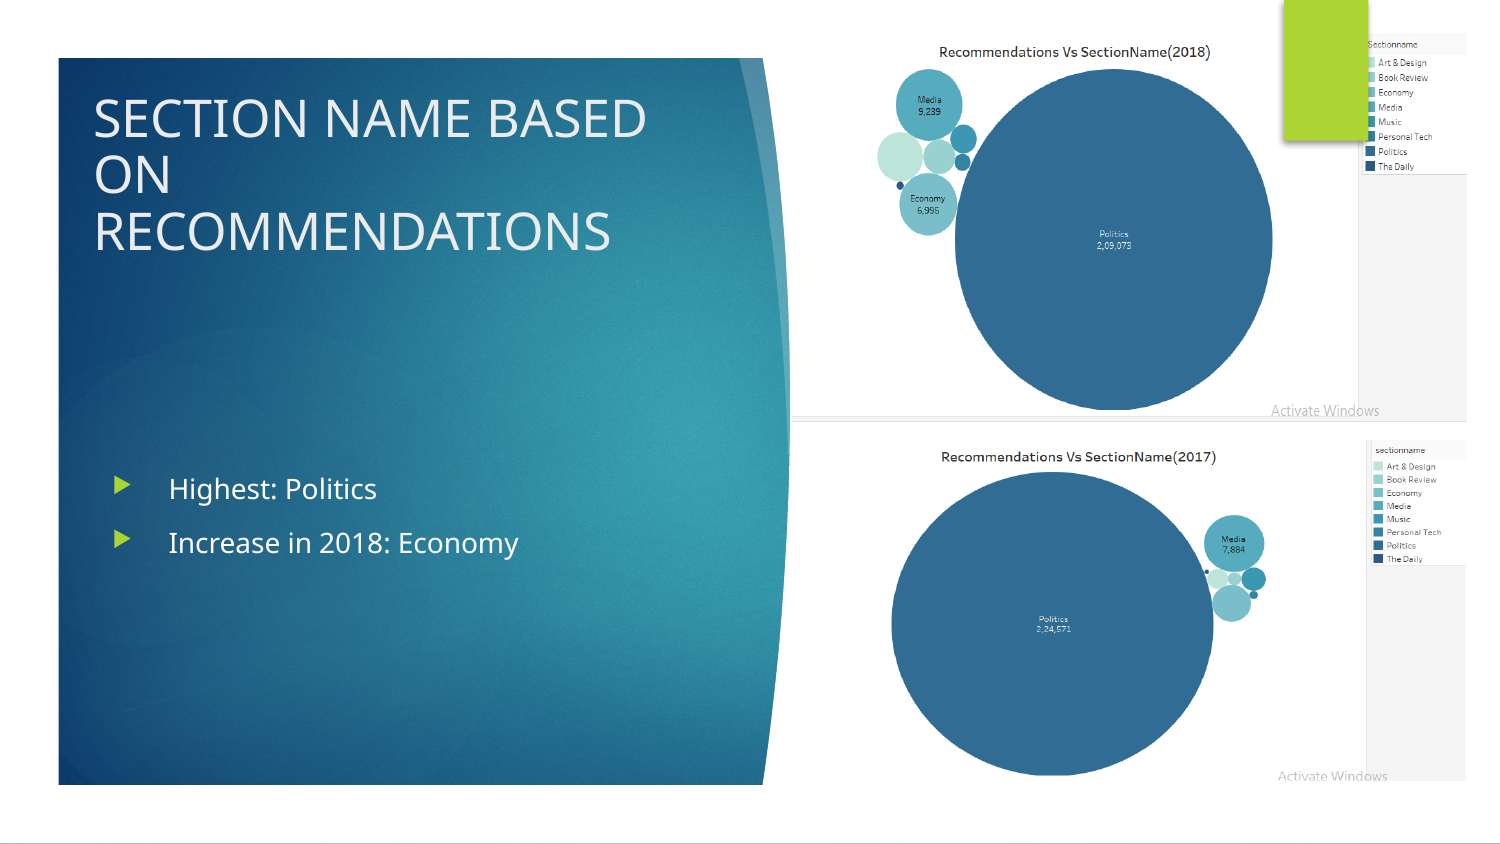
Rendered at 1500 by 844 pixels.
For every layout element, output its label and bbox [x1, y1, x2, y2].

text_box [0, 0, 1500, 844]
picture [791, 440, 1467, 781]
picture [792, 33, 1467, 422]
